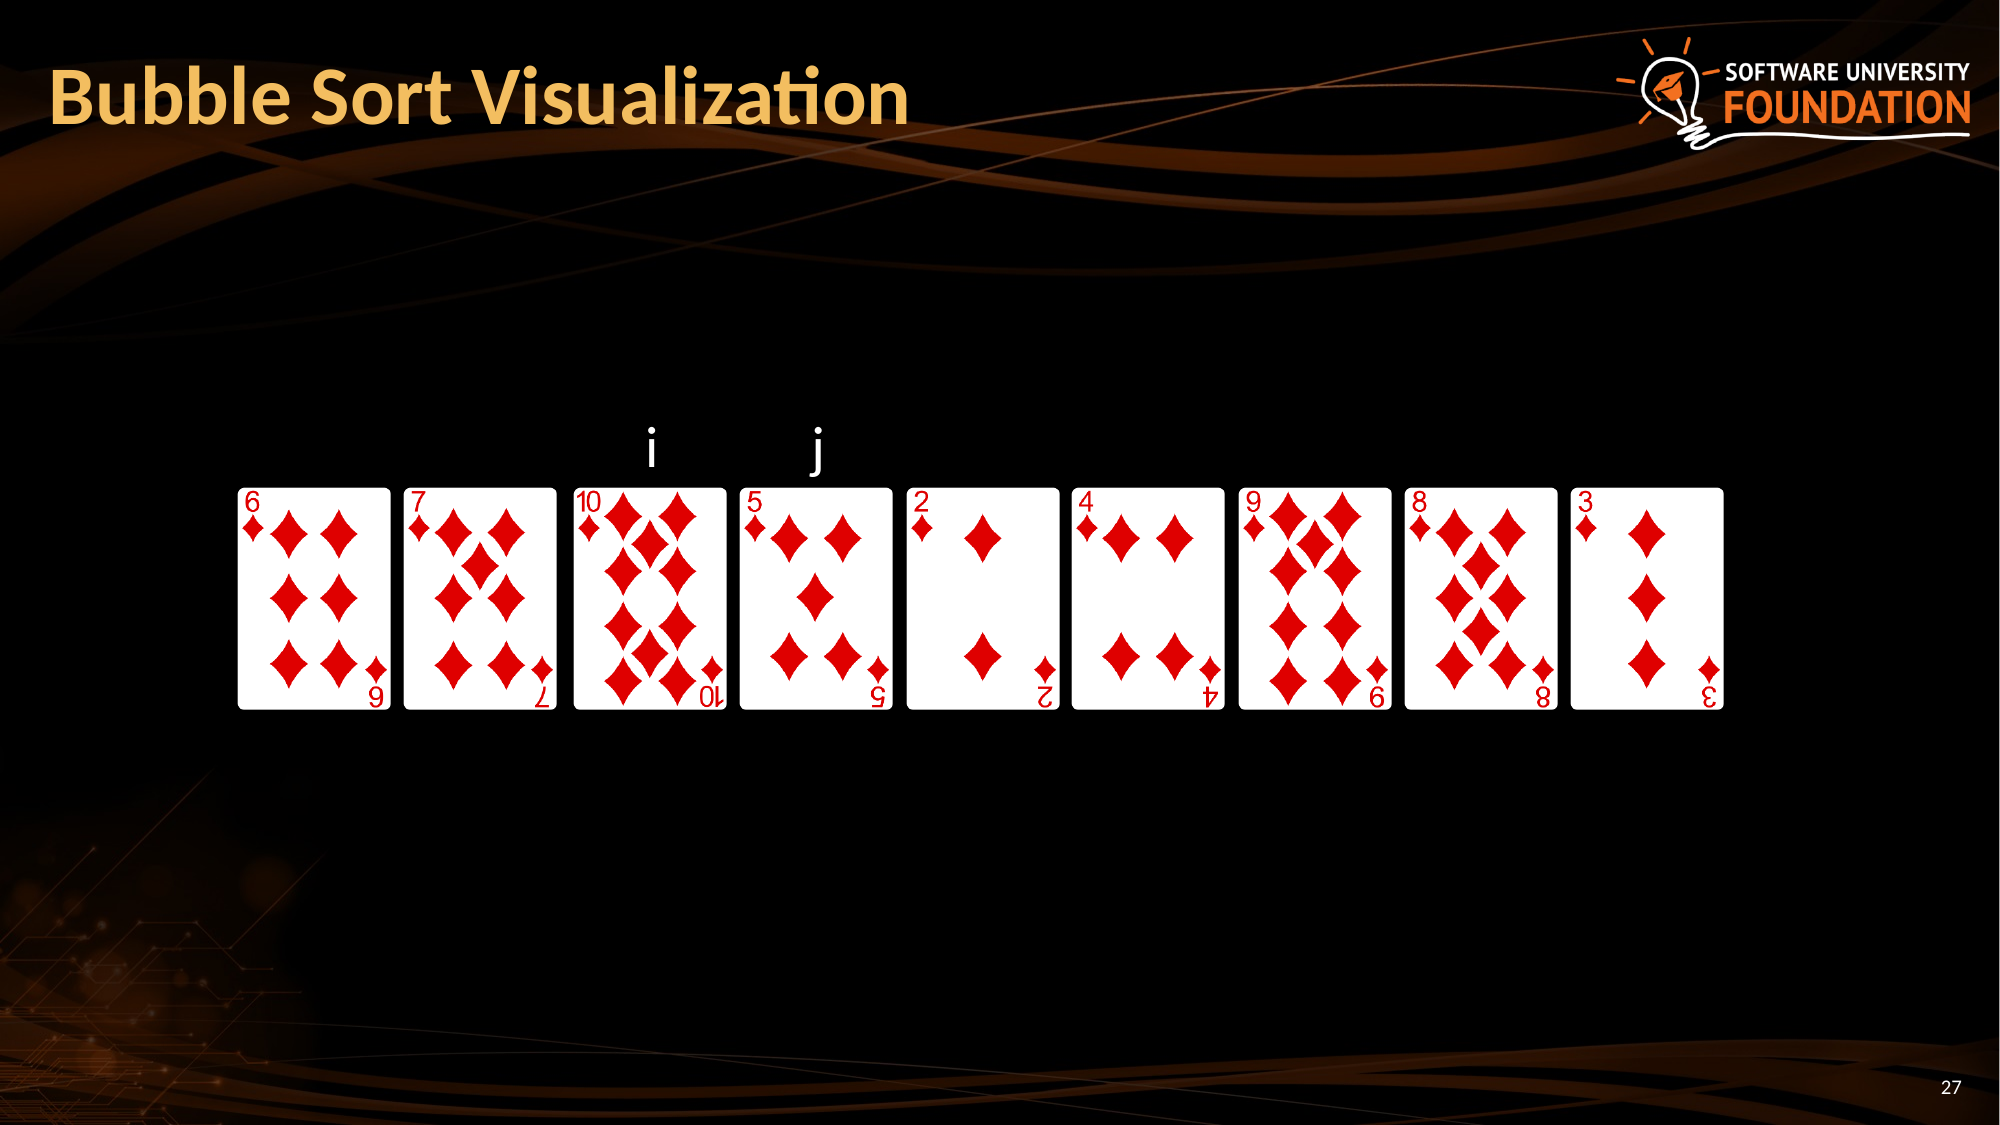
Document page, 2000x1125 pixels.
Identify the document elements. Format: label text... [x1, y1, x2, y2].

picture [0, 0, 2000, 1125]
title Bubble Sort Visualization [30, 6, 1602, 189]
text_box j [796, 401, 841, 487]
slide_number 27 [1897, 1070, 1968, 1103]
text_box i [630, 401, 674, 487]
